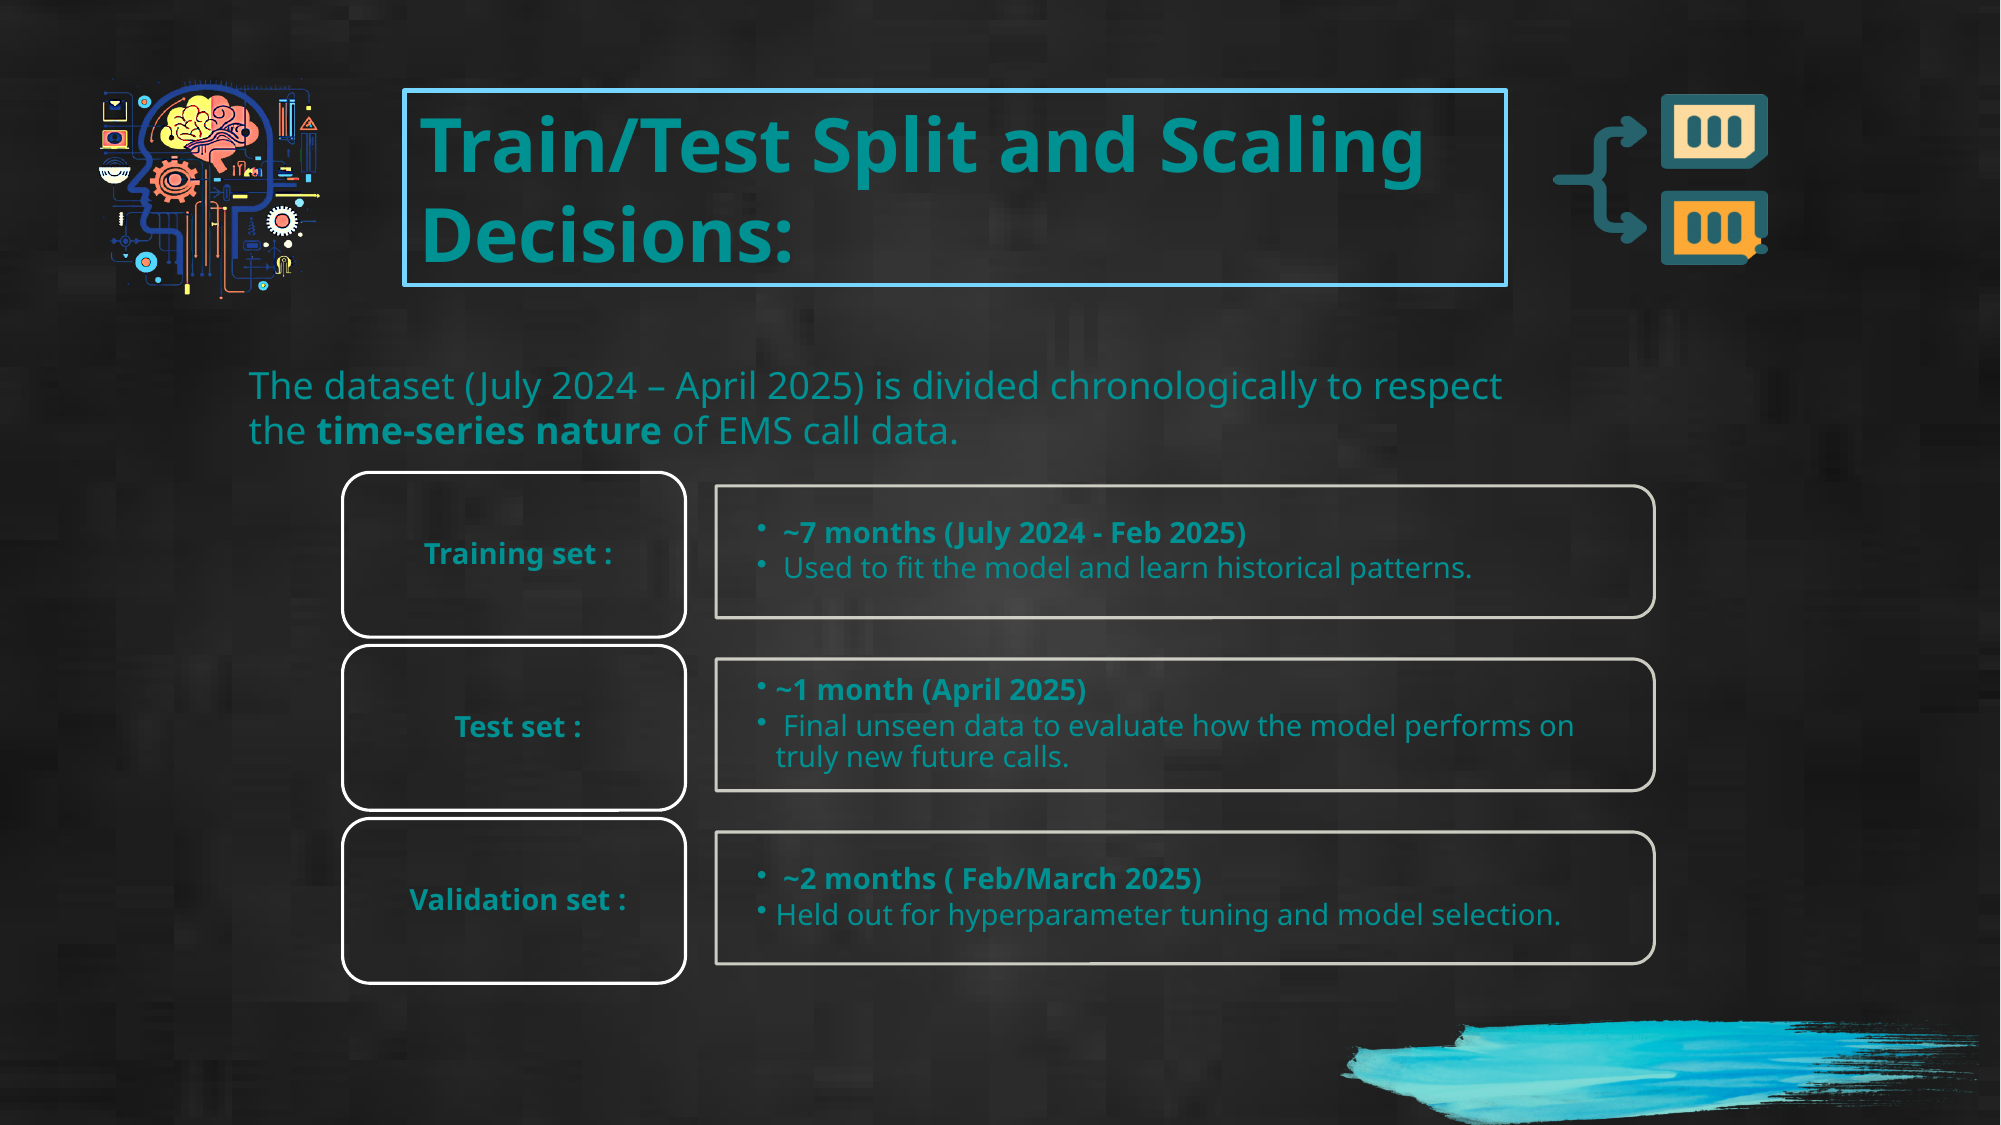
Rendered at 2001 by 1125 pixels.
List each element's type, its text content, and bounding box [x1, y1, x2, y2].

picture [0, 0, 2001, 1125]
text_box Train/Test Split and Scaling Decisions: [404, 90, 1506, 286]
text_box The dataset (July 2024 – April 2025) is divided chronologically to respect the time-series nature of EMS call data. [234, 355, 1554, 460]
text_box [249, 471, 1717, 984]
